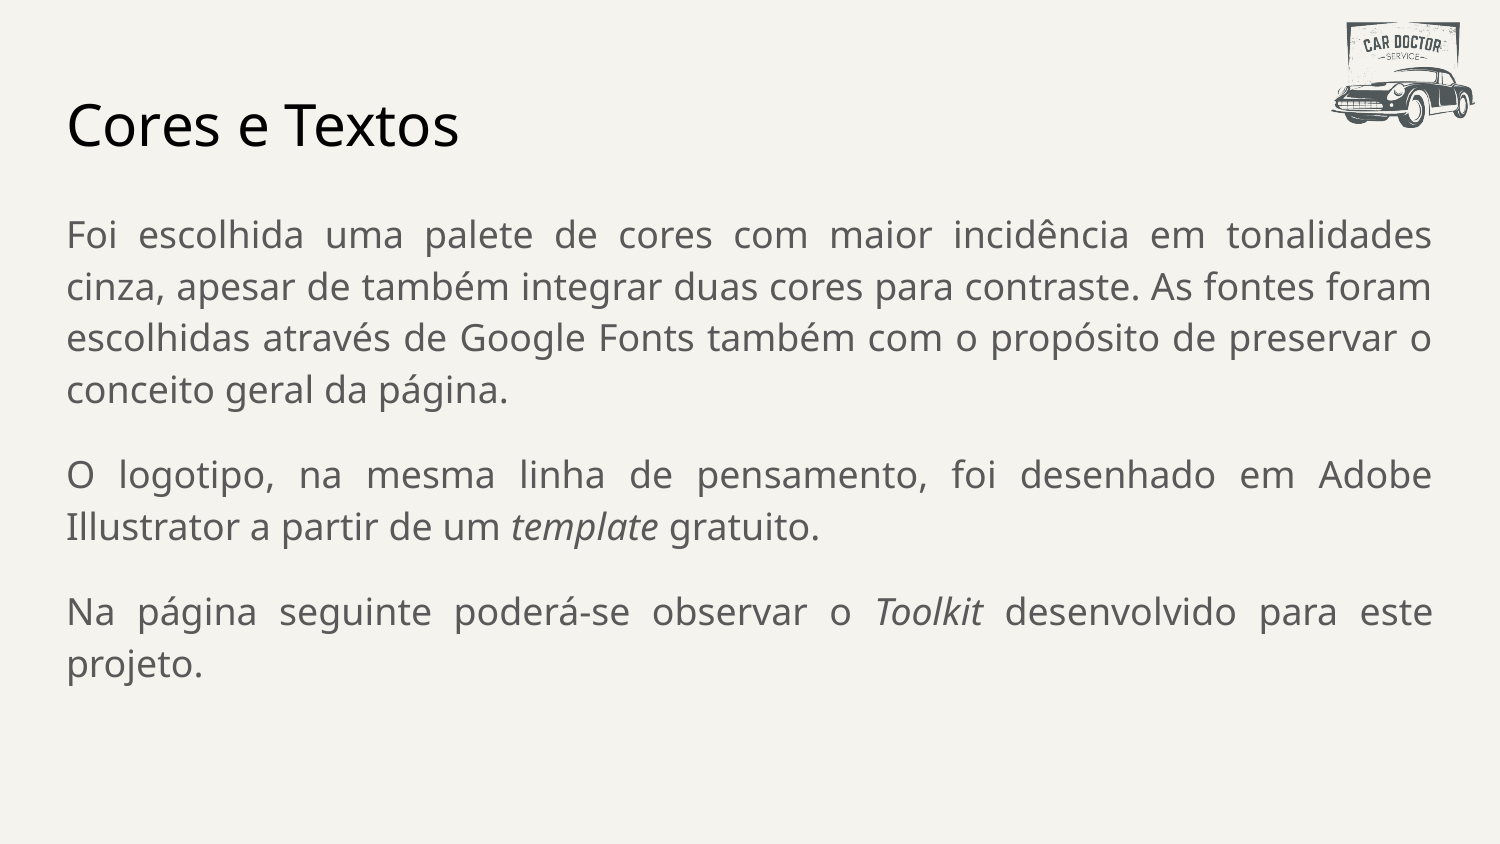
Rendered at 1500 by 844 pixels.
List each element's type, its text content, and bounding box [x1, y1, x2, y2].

list Foi escolhida uma palete de cores com maior incidência em tonalidades cinza, apesar de também integrar duas cores para contraste. As fontes foram escolhidas através de Google Fonts também com o propósito de preservar o conceito geral da página. O logotipo, na mesma linha de pensamento, foi desenhado em Adobe Illustrator a partir de um template gratuito. Na página seguinte poderá-se observar o Toolkit desenvolvido para este projeto. [51, 189, 1449, 750]
title Cores e Textos [51, 72, 1449, 167]
picture [1331, 22, 1475, 128]
